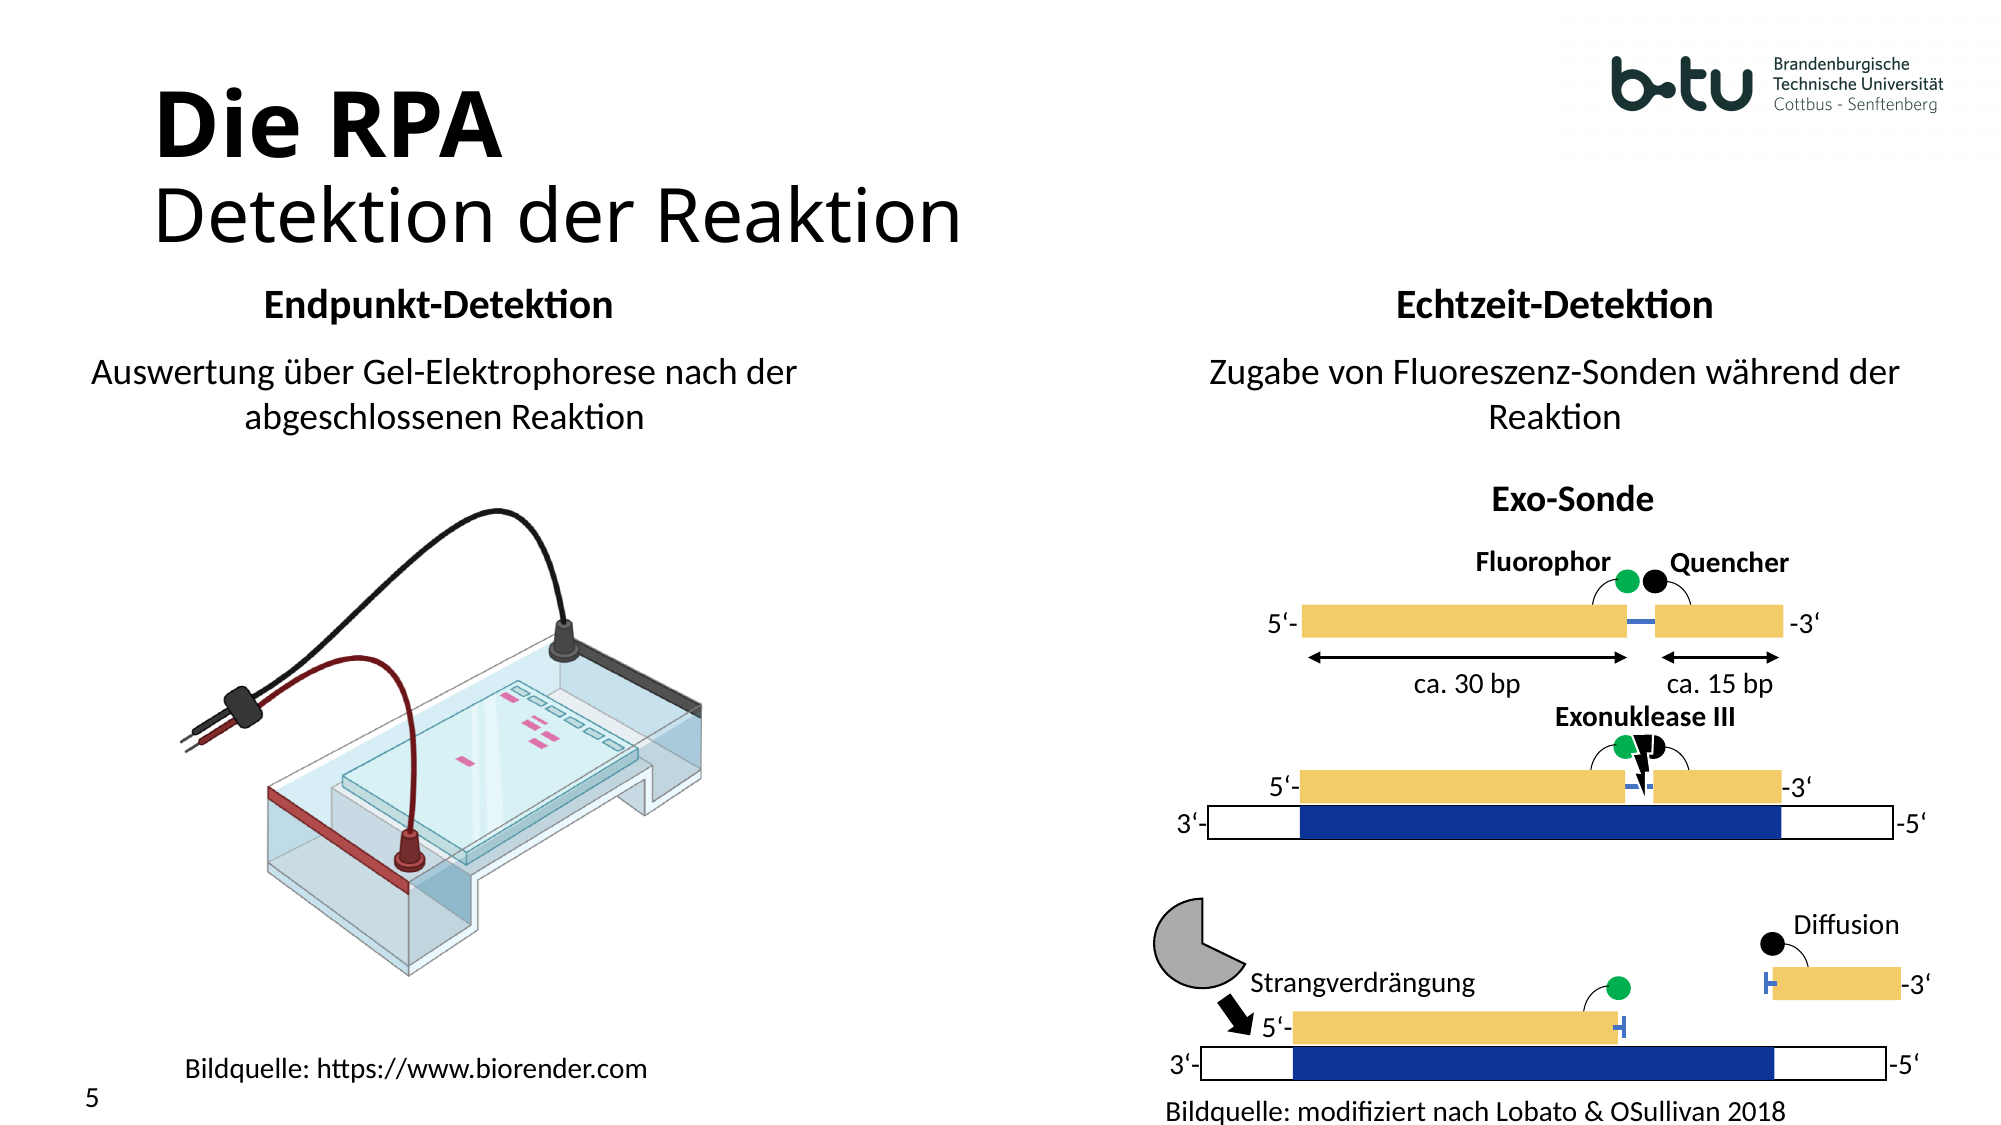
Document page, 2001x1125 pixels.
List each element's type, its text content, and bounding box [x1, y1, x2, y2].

text_box [1654, 604, 1774, 639]
text_box 5 [70, 1070, 115, 1121]
text_box [1315, 769, 1626, 804]
text_box -3‘ [1886, 958, 1947, 1008]
text_box [1760, 931, 1782, 956]
text_box [1663, 746, 1690, 769]
text_box [1650, 740, 1666, 759]
text_box 3‘- [1154, 1038, 1216, 1085]
text_box [1630, 740, 1654, 786]
text_box ca. 30 bp [1399, 658, 1536, 707]
text_box [1782, 805, 1881, 840]
text_box Bildquelle: https://www.biorender.com [170, 1042, 664, 1092]
text_box Diffusion [1779, 897, 2000, 948]
text_box Quencher [1655, 536, 1805, 587]
text_box [1153, 897, 1235, 990]
text_box [1613, 740, 1636, 759]
text_box [1590, 744, 1617, 769]
text_box Fluorophor [1461, 535, 1627, 586]
text_box [1223, 805, 1299, 840]
text_box Strangverdrängung [1235, 956, 1498, 1006]
text_box [1217, 993, 1254, 1036]
text_box [1299, 805, 1782, 840]
text_box [1314, 604, 1628, 639]
text_box [1216, 1046, 1292, 1081]
text_box [1619, 569, 1640, 594]
text_box -5‘ [1881, 796, 1943, 847]
text_box ca. 15 bp [1652, 656, 1789, 707]
text_box -5‘ [1874, 1038, 1936, 1088]
text_box Exo-Sonde [1476, 466, 1735, 526]
text_box 5‘- [1254, 760, 1315, 810]
text_box [1606, 976, 1631, 1001]
text_box [1592, 586, 1619, 604]
text_box Exonuklease III [1540, 690, 1752, 740]
picture [162, 502, 715, 983]
text_box -3‘ [1774, 596, 1836, 647]
text_box Zugabe von Fluoreszenz-Sonden während der Reaktion [1186, 339, 1924, 445]
title Die RPA Detektion der Reaktion [137, 59, 1863, 278]
text_box [1292, 1046, 1775, 1081]
text_box [1638, 787, 1647, 803]
text_box [1772, 966, 1886, 1001]
text_box Endpunkt-Detektion [249, 269, 629, 335]
text_box Auswertung über Gel-Elektrophorese nach der abgeschlossenen Reaktion [76, 339, 814, 445]
picture [1555, 0, 2000, 170]
text_box 5‘- [1252, 597, 1314, 647]
text_box Echtzeit-Detektion [1381, 269, 1730, 335]
text_box [1652, 769, 1766, 804]
text_box [1642, 569, 1665, 594]
text_box 3‘- [1161, 796, 1223, 847]
text_box Bildquelle: modifiziert nach Lobato & OSullivan 2018 [1150, 1085, 1809, 1125]
text_box [1775, 1046, 1874, 1081]
text_box [1308, 1010, 1619, 1045]
text_box [1782, 948, 1809, 966]
text_box -3‘ [1766, 761, 1828, 811]
text_box 5‘- [1246, 1006, 1308, 1051]
text_box [1665, 587, 1691, 604]
text_box [1583, 985, 1610, 1010]
